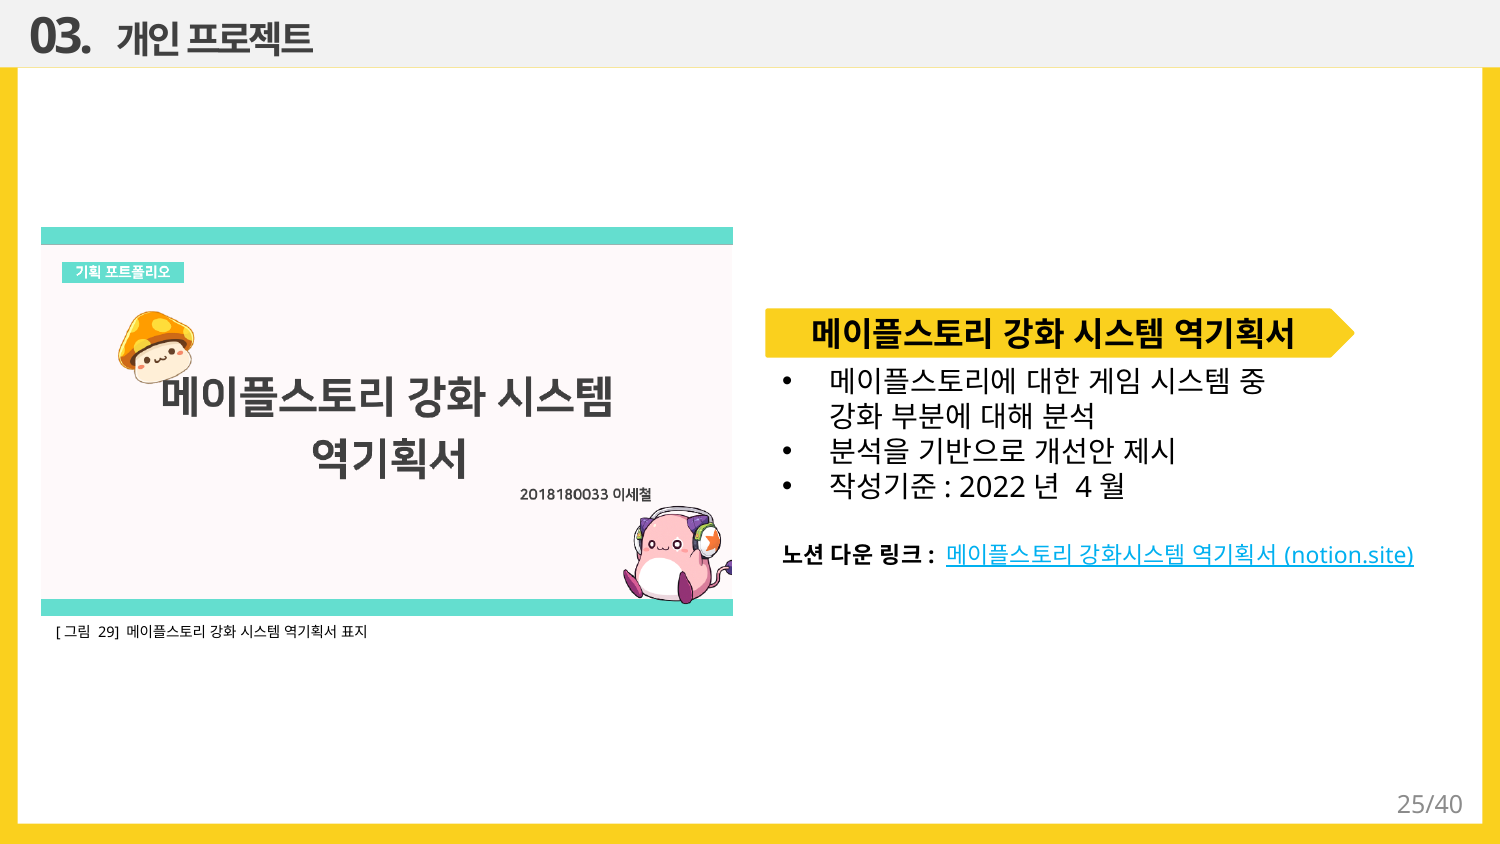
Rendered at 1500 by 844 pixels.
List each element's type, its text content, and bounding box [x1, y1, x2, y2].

picture [40, 227, 733, 617]
slide_number 25/40 [1368, 786, 1479, 826]
text_box [그림 29] 메이플스토리 강화 시스템 역기획서 표지 [41, 624, 560, 649]
text_box [16, 70, 1484, 826]
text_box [767, 310, 1460, 577]
text_box 03. 개인 프로젝트 [0, 0, 1500, 70]
